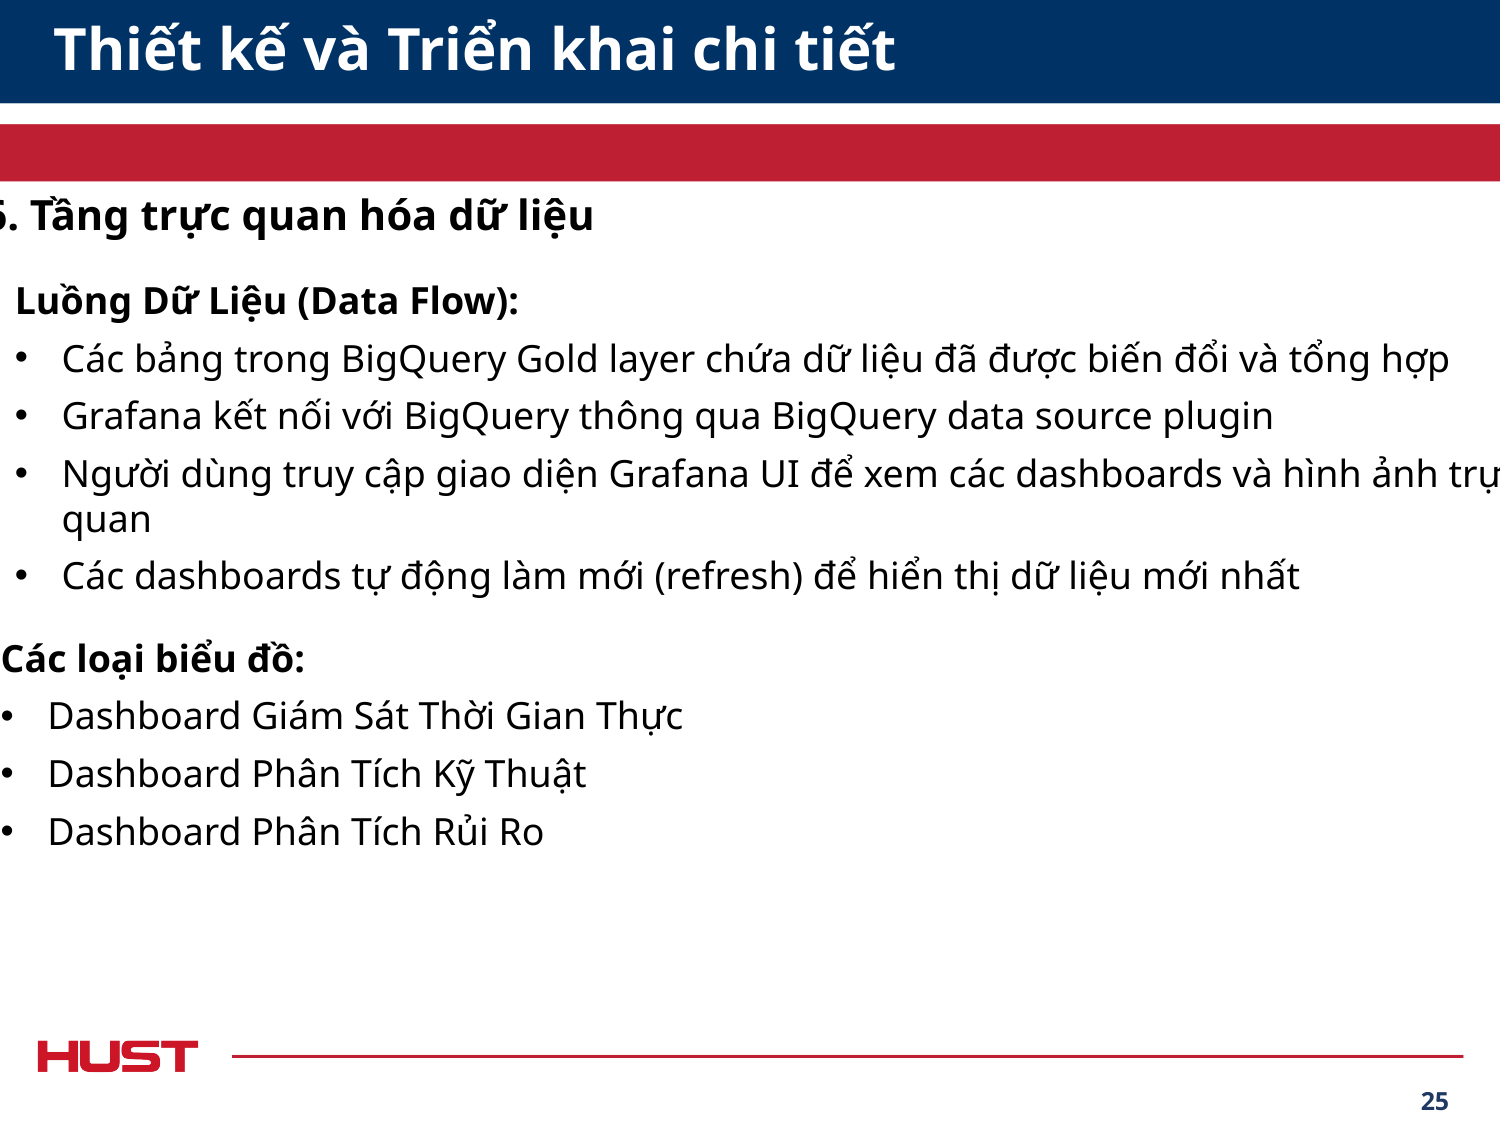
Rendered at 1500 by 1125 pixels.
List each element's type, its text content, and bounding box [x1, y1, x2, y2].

title Thiết kế và Triển khai chi tiết [38, 12, 1462, 87]
text_box Các loại biểu đồ: Dashboard Giám Sát Thời Gian Thực Dashboard Phân Tích Kỹ Thuật Dashboard Phân Tích Rủi Ro [0, 627, 699, 860]
picture [0, 605, 1500, 1125]
picture [0, 0, 1500, 269]
slide_number 25 [1126, 1078, 1464, 1125]
text_box 6. Tầng trực quan hóa dữ liệu [0, 181, 611, 246]
text_box Luồng Dữ Liệu (Data Flow): Các bảng trong BigQuery Gold layer chứa dữ liệu đã được biến đổi và tổng hợp Grafana kết nối với BigQuery thông qua BigQuery data source plugin Người dùng truy cập giao diện Grafana UI để xem các dashboards và hình ảnh trực quan Các dashboards tự động làm mới (refresh) để hiển thị dữ liệu mới nhất [0, 269, 1500, 605]
